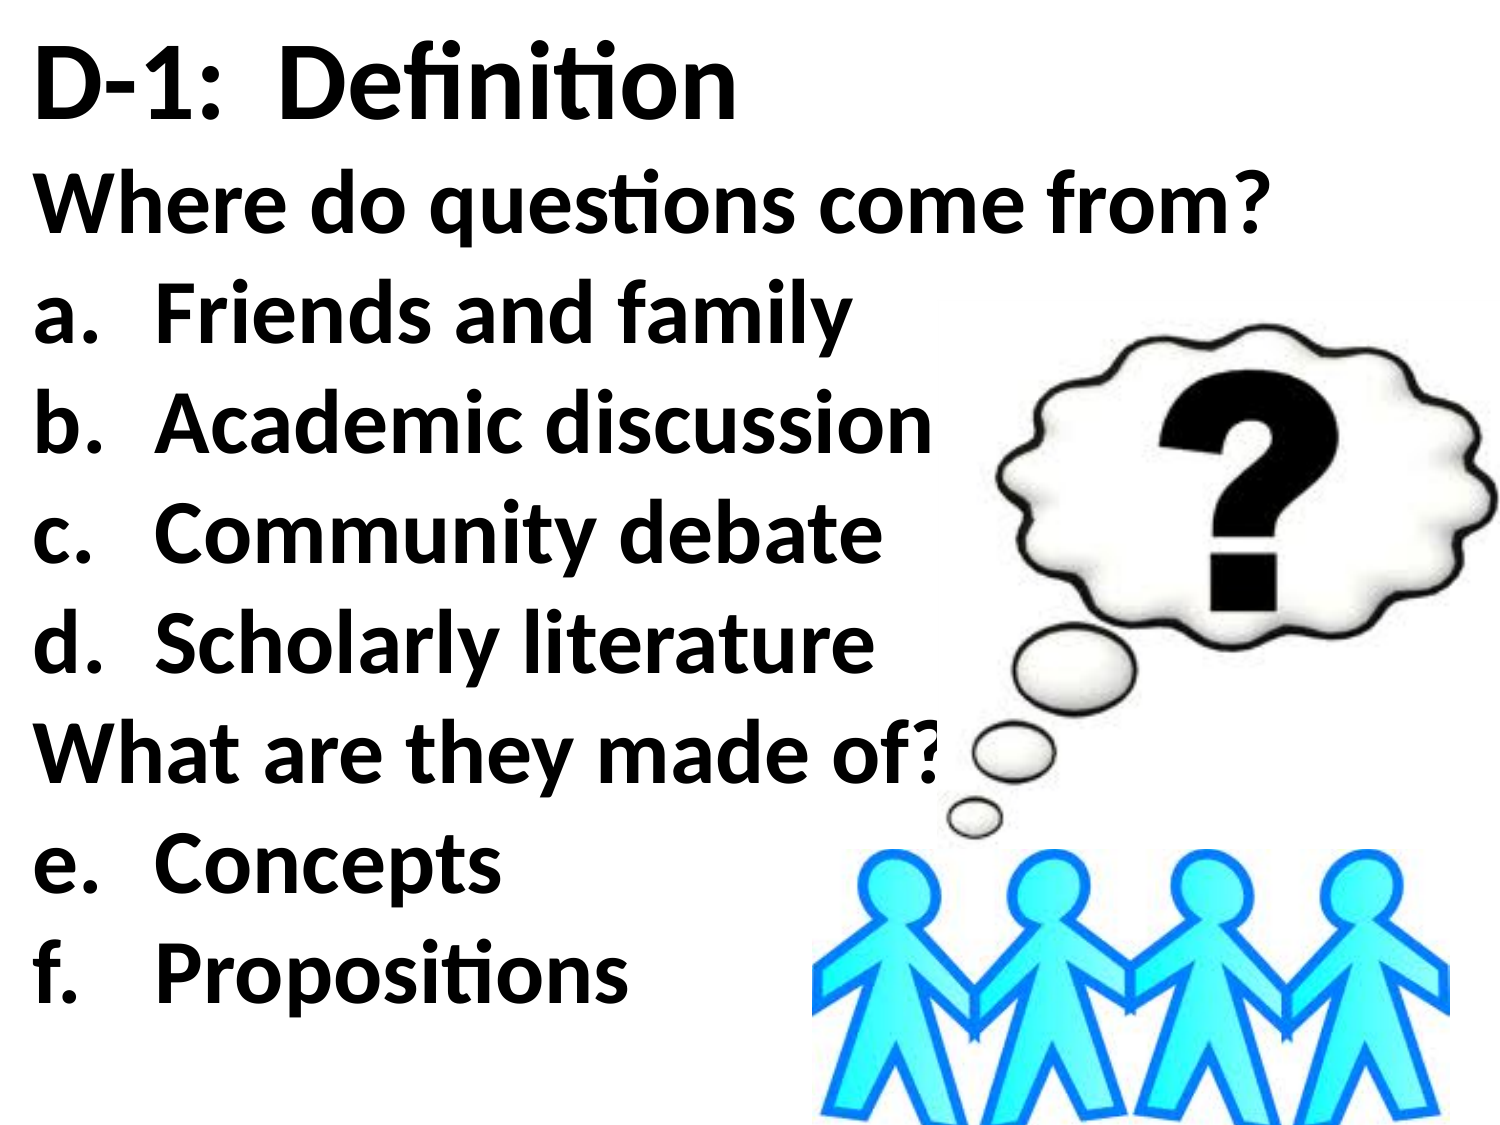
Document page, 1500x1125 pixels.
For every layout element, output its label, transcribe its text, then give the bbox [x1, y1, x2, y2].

text_box D-1: Definition Where do questions come from? Friends and family Academic discussion Community debate Scholarly literature What are they made of? Concepts Propositions [18, 0, 1291, 1125]
picture [812, 299, 1500, 1125]
